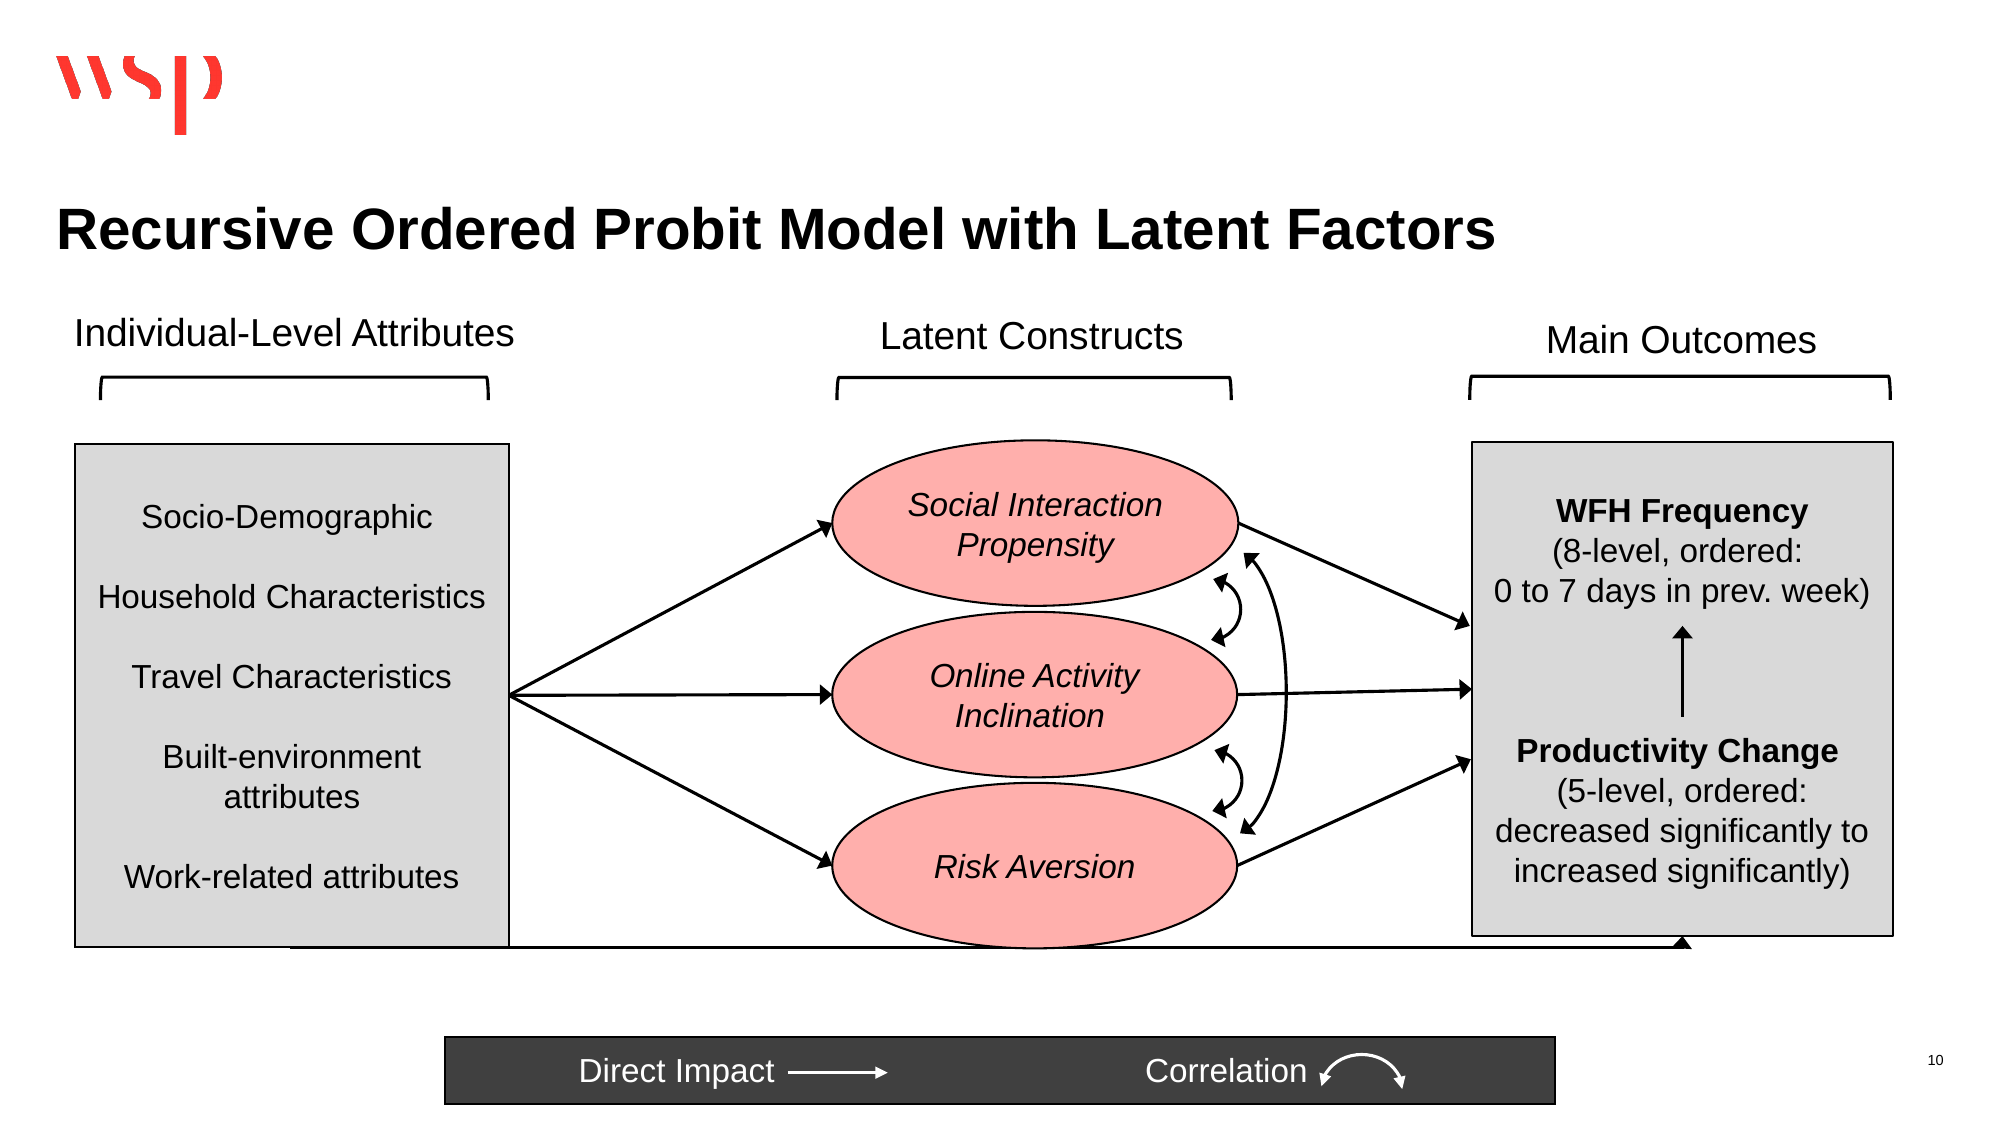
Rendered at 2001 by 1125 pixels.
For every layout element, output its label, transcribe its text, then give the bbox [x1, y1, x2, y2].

slide_number 10 [1838, 1051, 1944, 1069]
text_box [1243, 626, 1287, 692]
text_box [990, 1037, 1555, 1125]
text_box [990, 302, 1243, 400]
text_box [984, 249, 990, 440]
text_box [832, 440, 1243, 949]
text_box Socio-Demographic Household Characteristics Travel Characteristics Built-environment attributes Work-related attributes [74, 443, 510, 948]
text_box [1237, 759, 1471, 866]
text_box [36, 300, 553, 400]
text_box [508, 695, 833, 866]
picture [56, 56, 222, 135]
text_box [508, 523, 832, 694]
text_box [1469, 306, 1891, 400]
text_box [1243, 695, 1287, 759]
text_box WFH Frequency (8-level, ordered: 0 to 7 days in prev. week) Productivity Change (5-level, ordered: decreased significantly to increased significantly) [1472, 442, 1893, 937]
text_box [821, 302, 984, 400]
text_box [1243, 523, 1470, 626]
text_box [444, 1037, 984, 1125]
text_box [984, 949, 990, 1125]
text_box Recursive Ordered Probit Model with Latent Factors [56, 191, 2000, 273]
